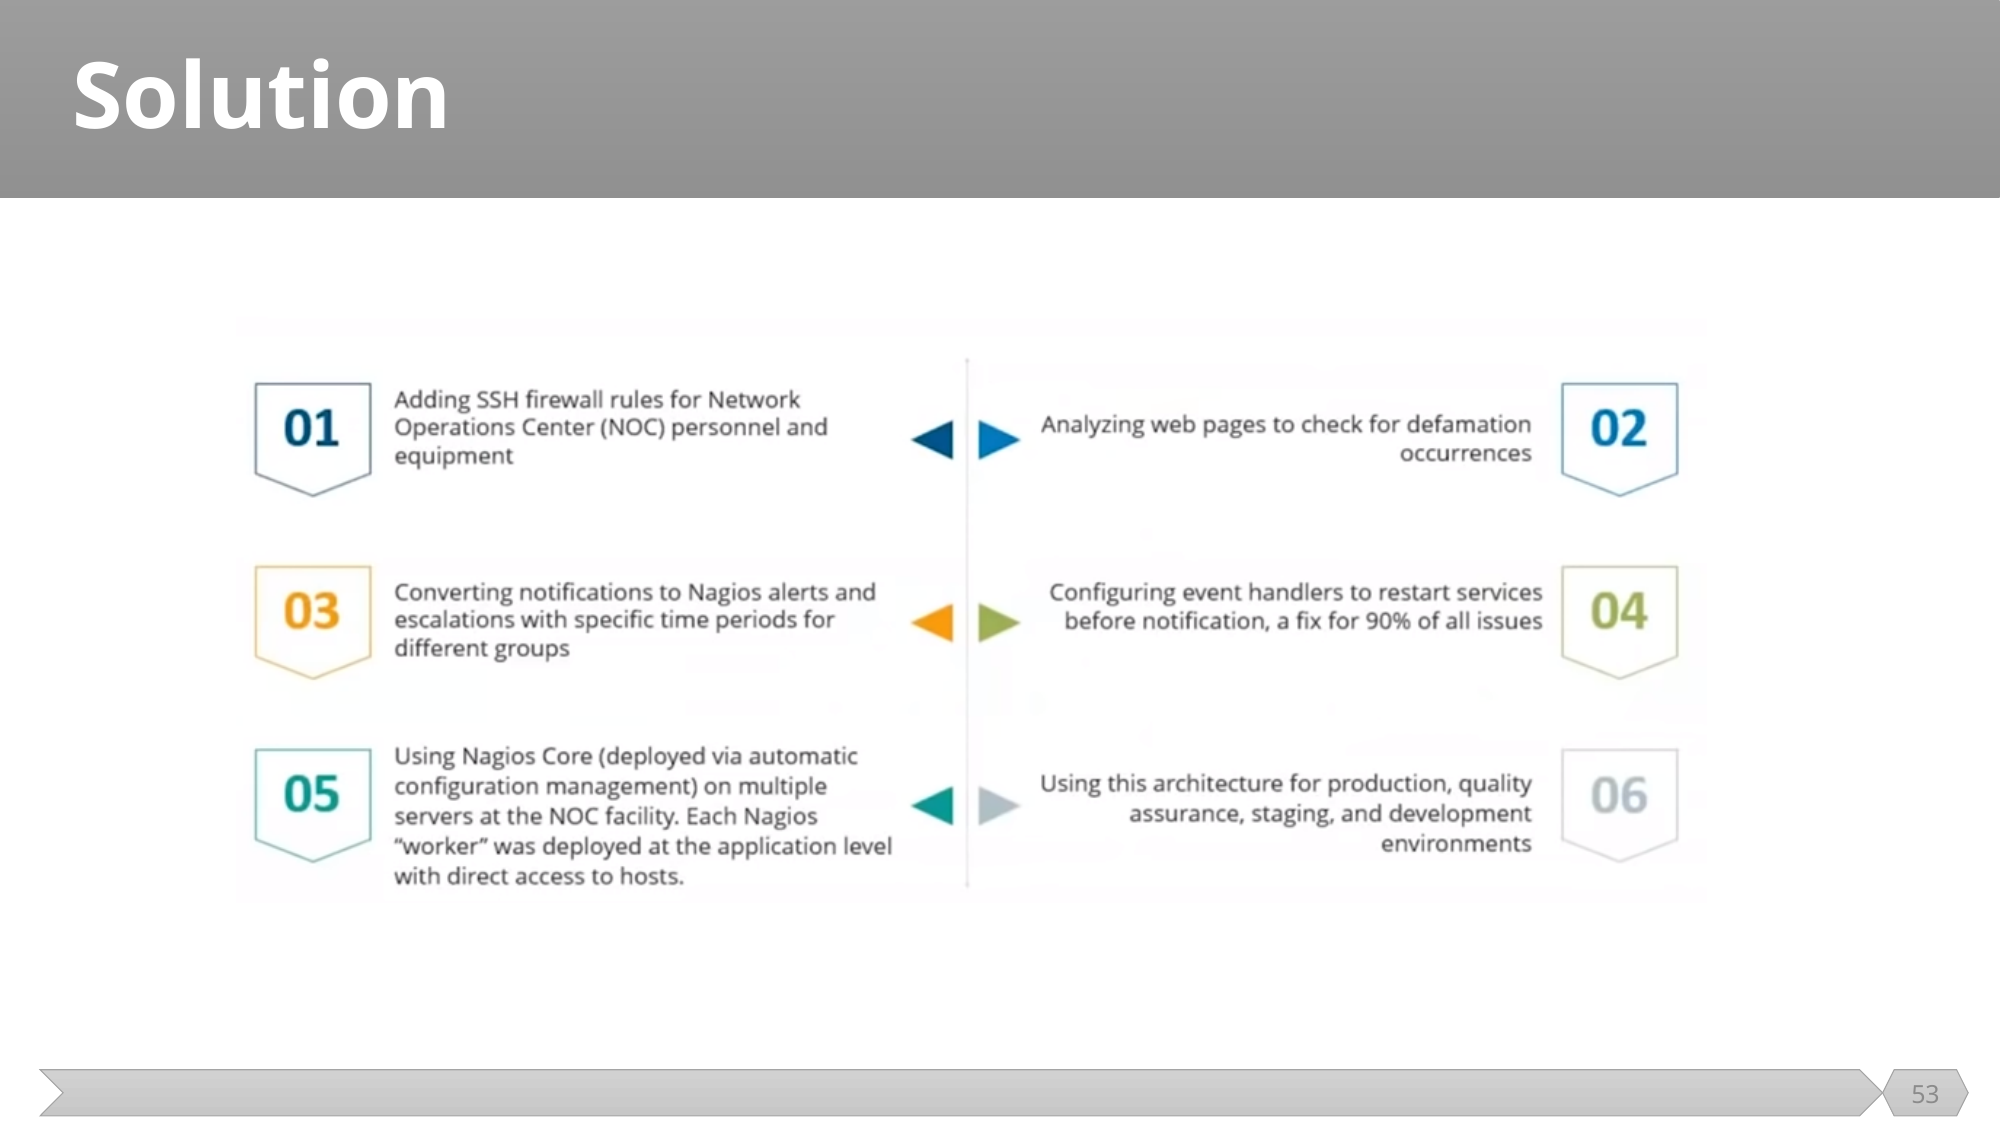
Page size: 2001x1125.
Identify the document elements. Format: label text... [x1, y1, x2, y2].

slide_number 53 [1882, 1065, 1969, 1125]
picture [236, 303, 1707, 903]
title Solution [56, 0, 1969, 199]
